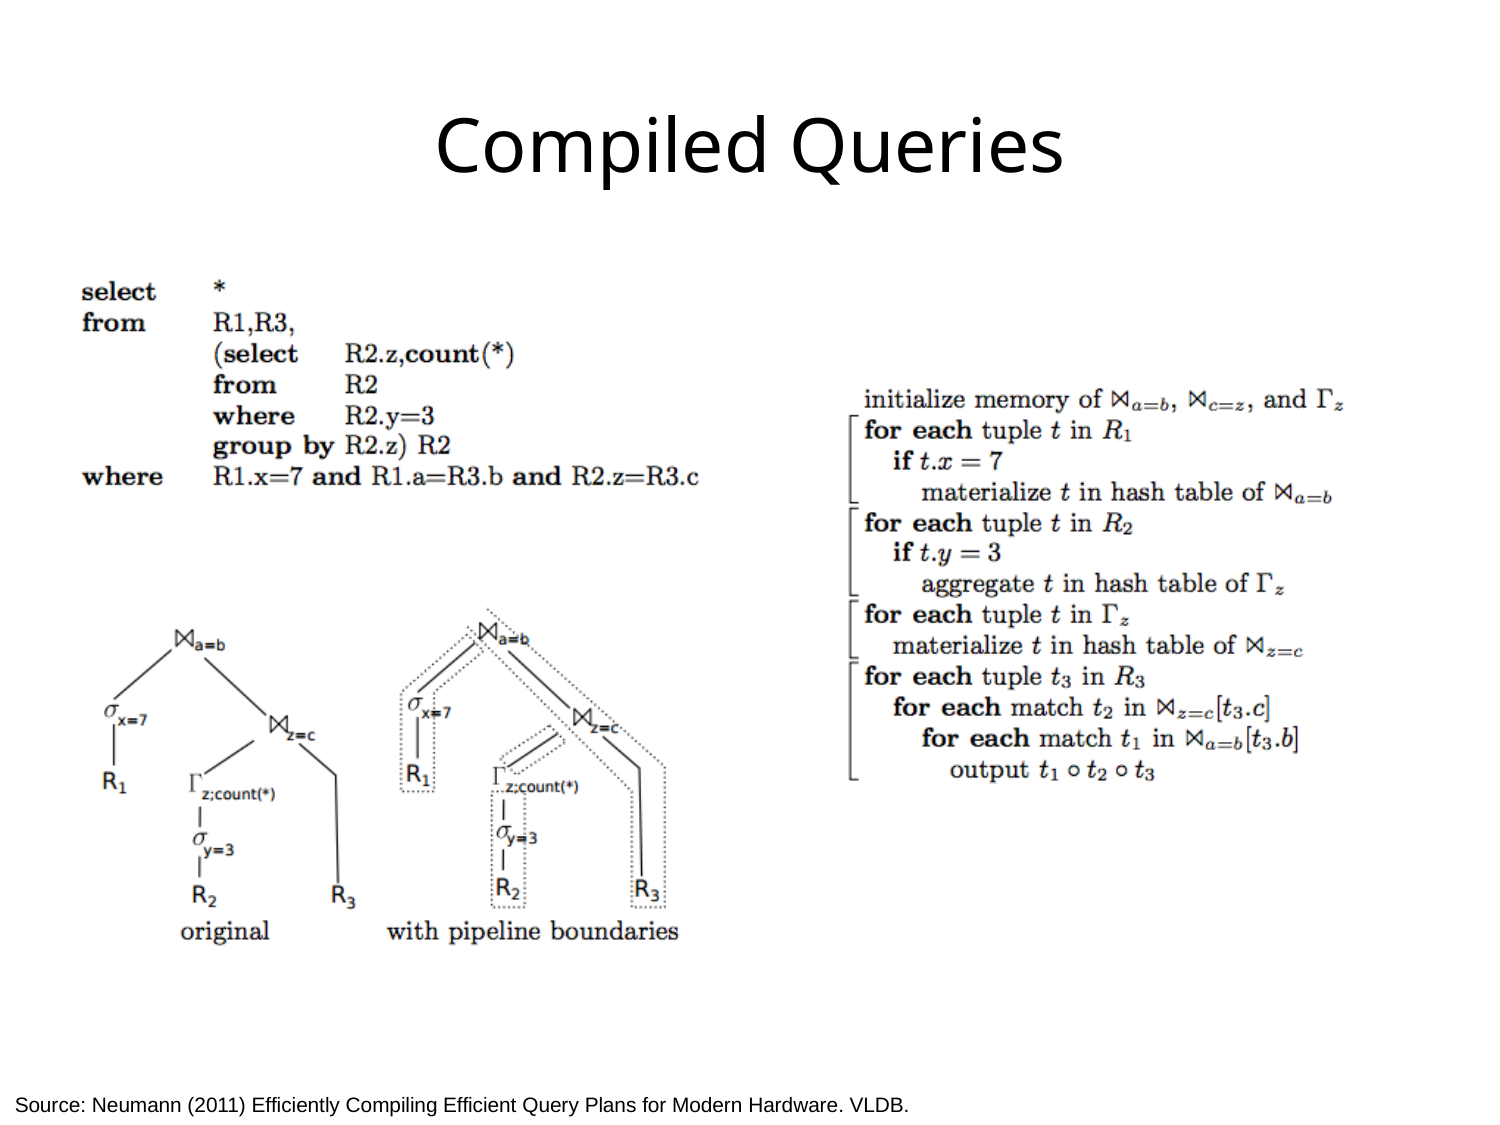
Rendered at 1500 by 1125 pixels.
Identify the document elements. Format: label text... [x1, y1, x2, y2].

picture [837, 374, 1375, 797]
text_box Source: Neumann (2011) Efficiently Compiling Efficient Query Plans for Modern Hardware. VLDB. [0, 1084, 1388, 1125]
picture [74, 599, 694, 953]
picture [62, 262, 723, 497]
text_box Compiled Queries [0, 90, 1500, 203]
